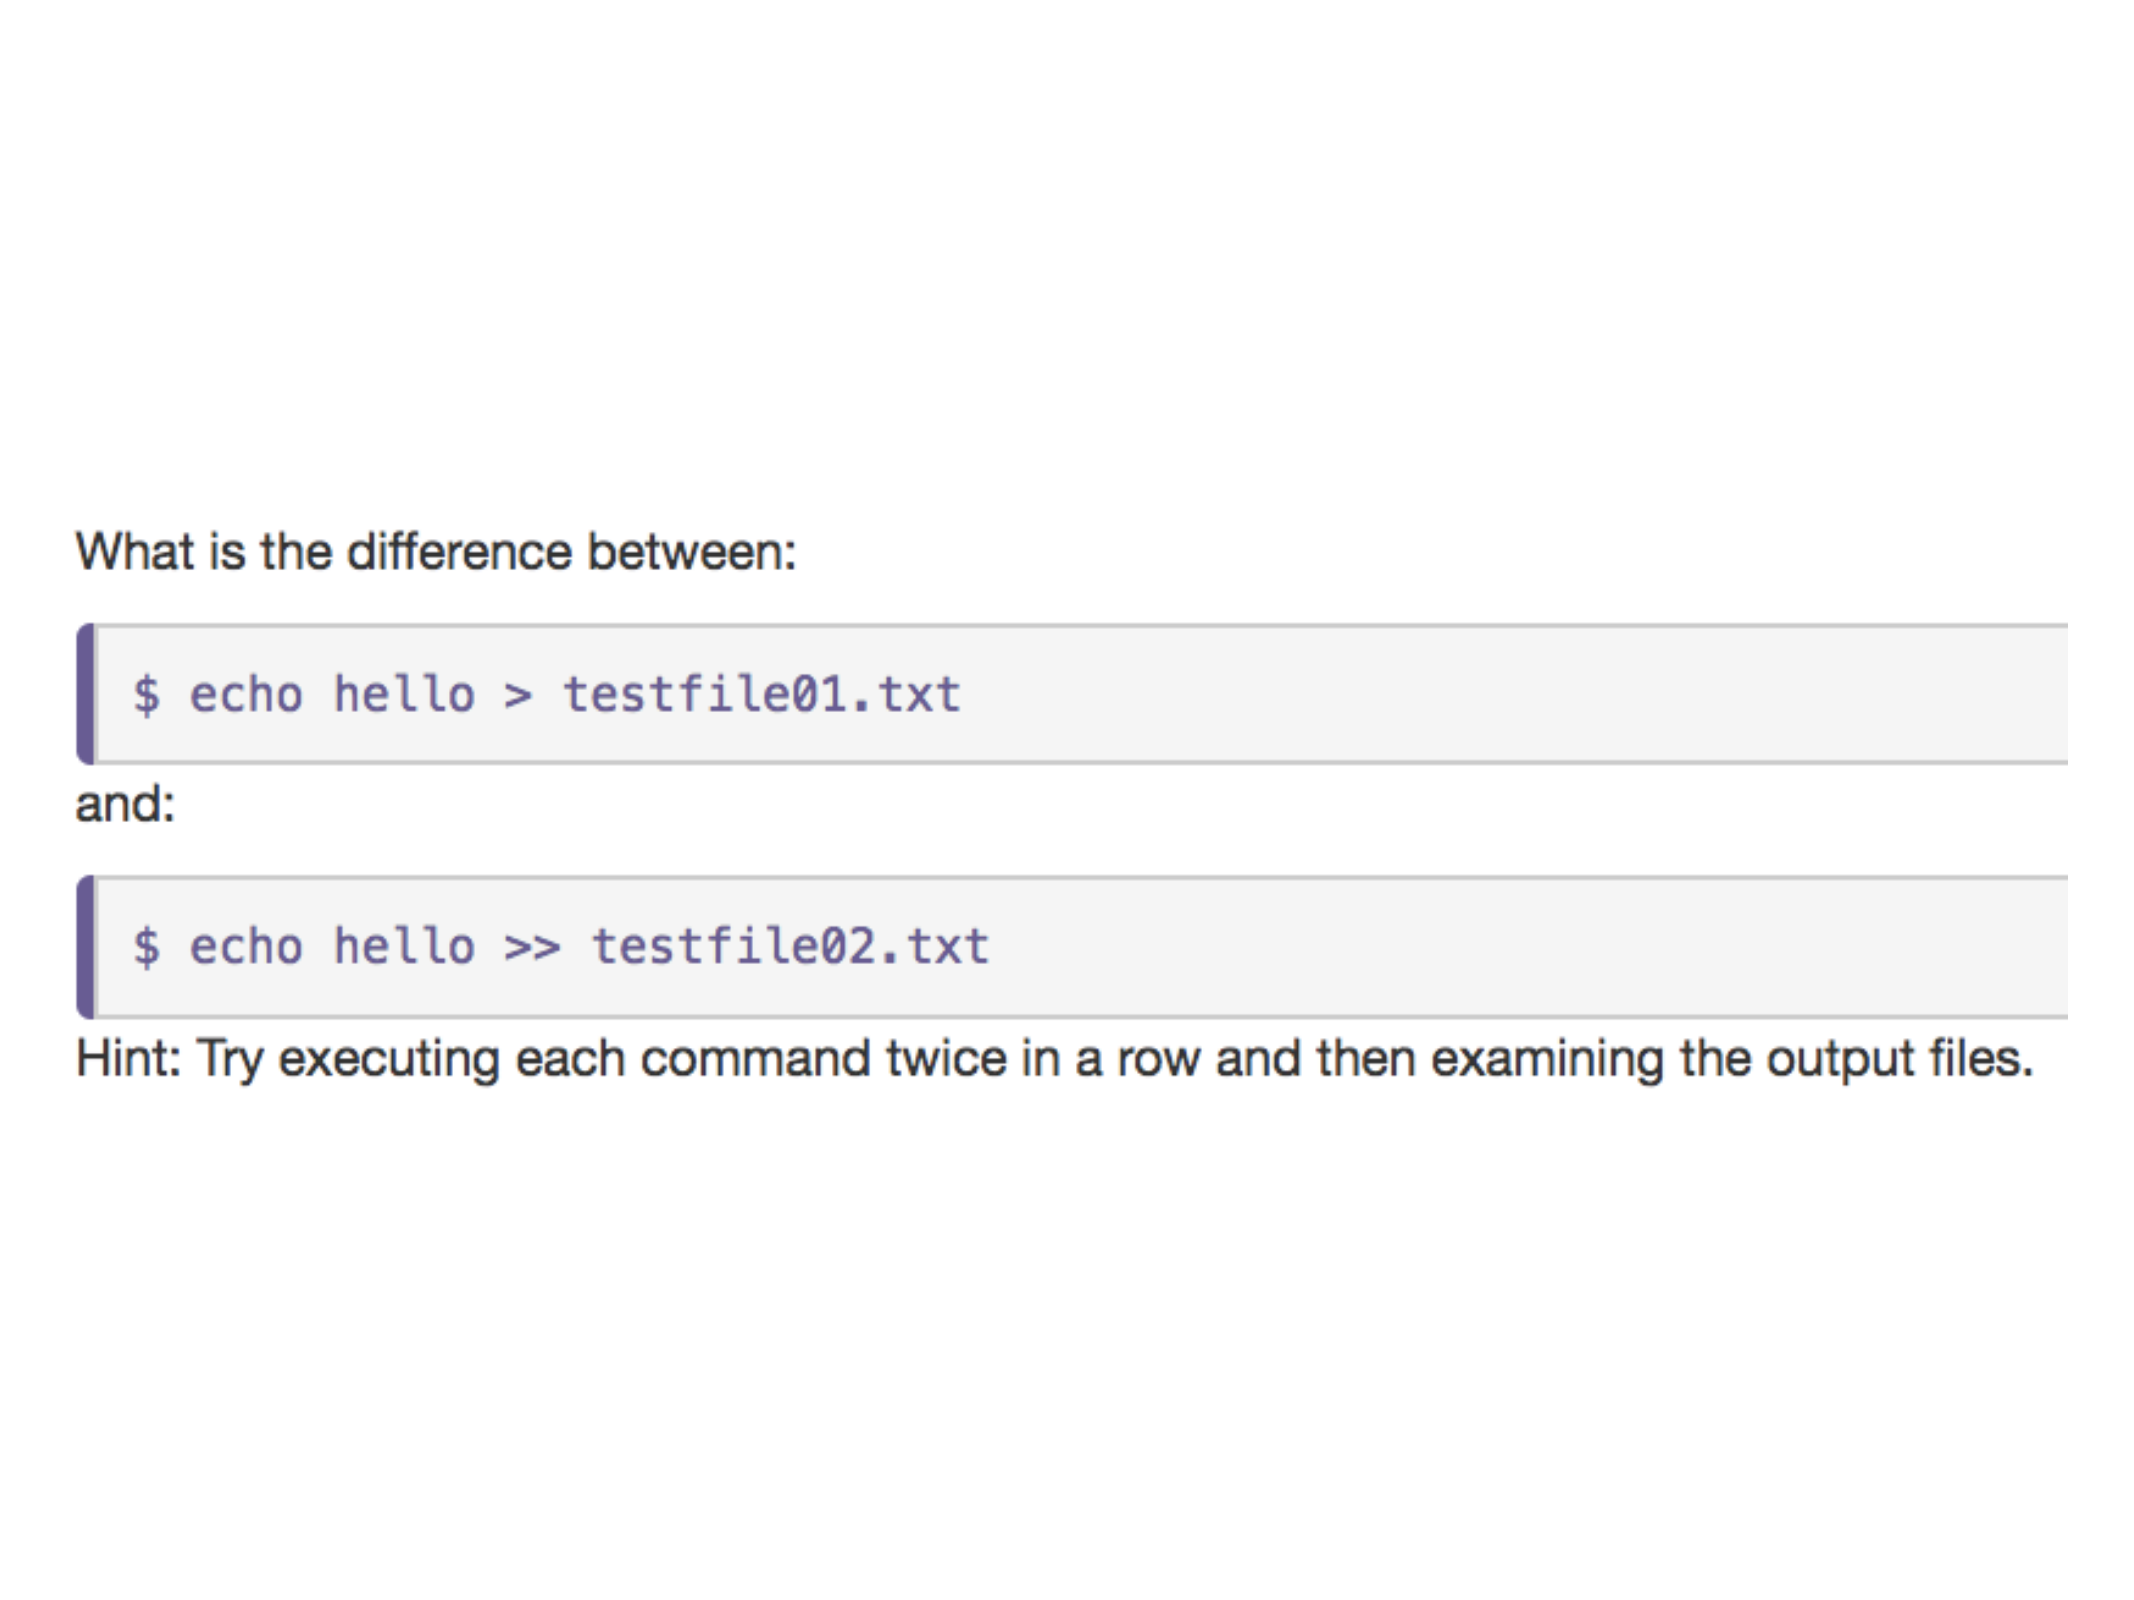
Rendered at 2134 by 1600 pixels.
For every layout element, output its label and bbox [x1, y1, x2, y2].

picture [65, 504, 2069, 1096]
